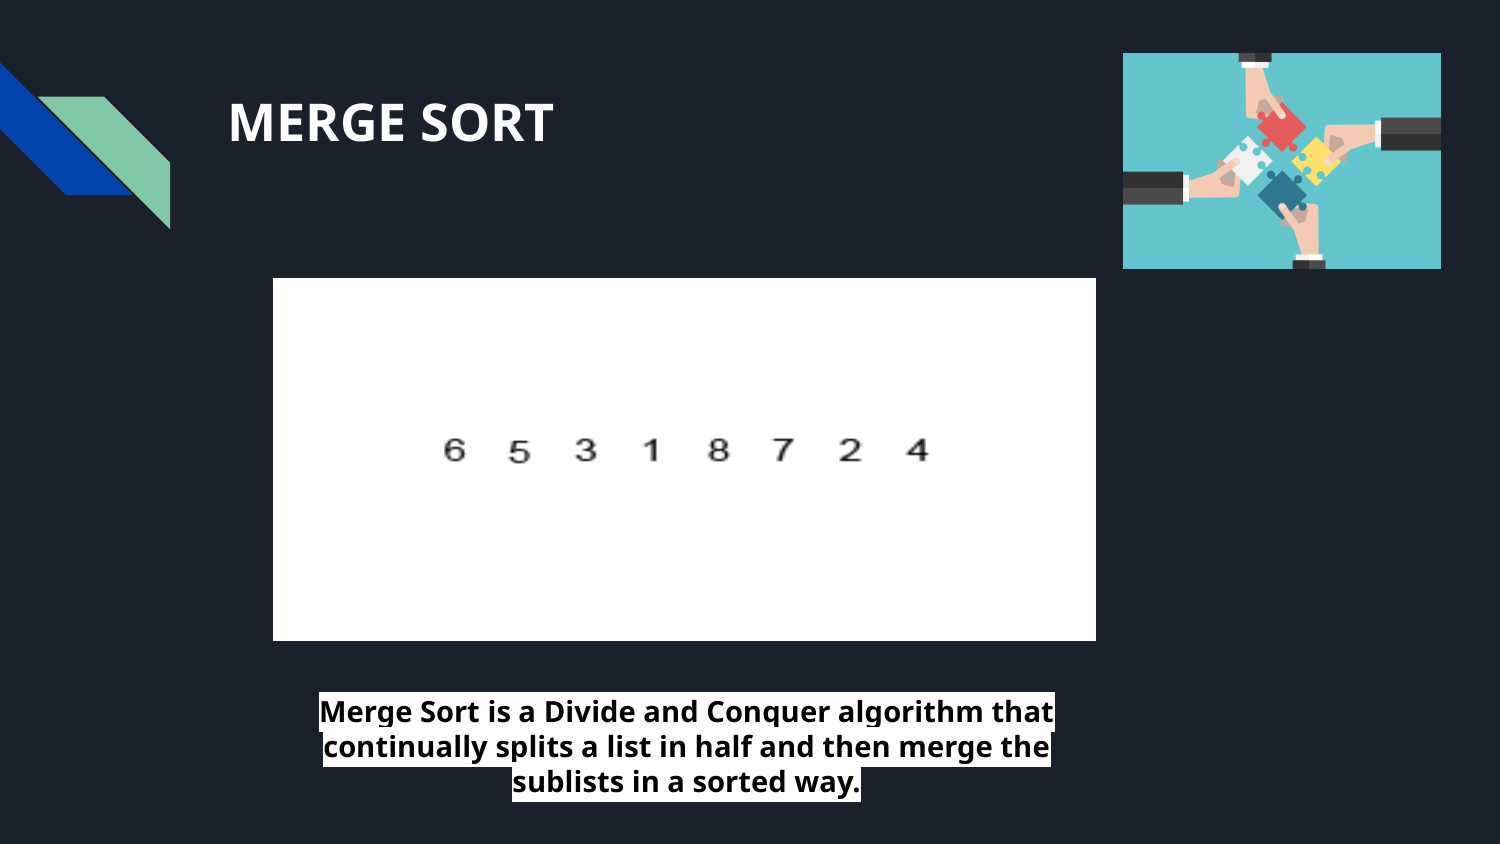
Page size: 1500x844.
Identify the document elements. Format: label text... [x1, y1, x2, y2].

text_box Merge Sort is a Divide and Conquer algorithm that continually splits a list in half and then merge the sublists in a sorted way. [275, 678, 1099, 755]
picture [273, 277, 1097, 642]
title MERGE SORT [212, 64, 1117, 215]
picture [1122, 53, 1442, 269]
